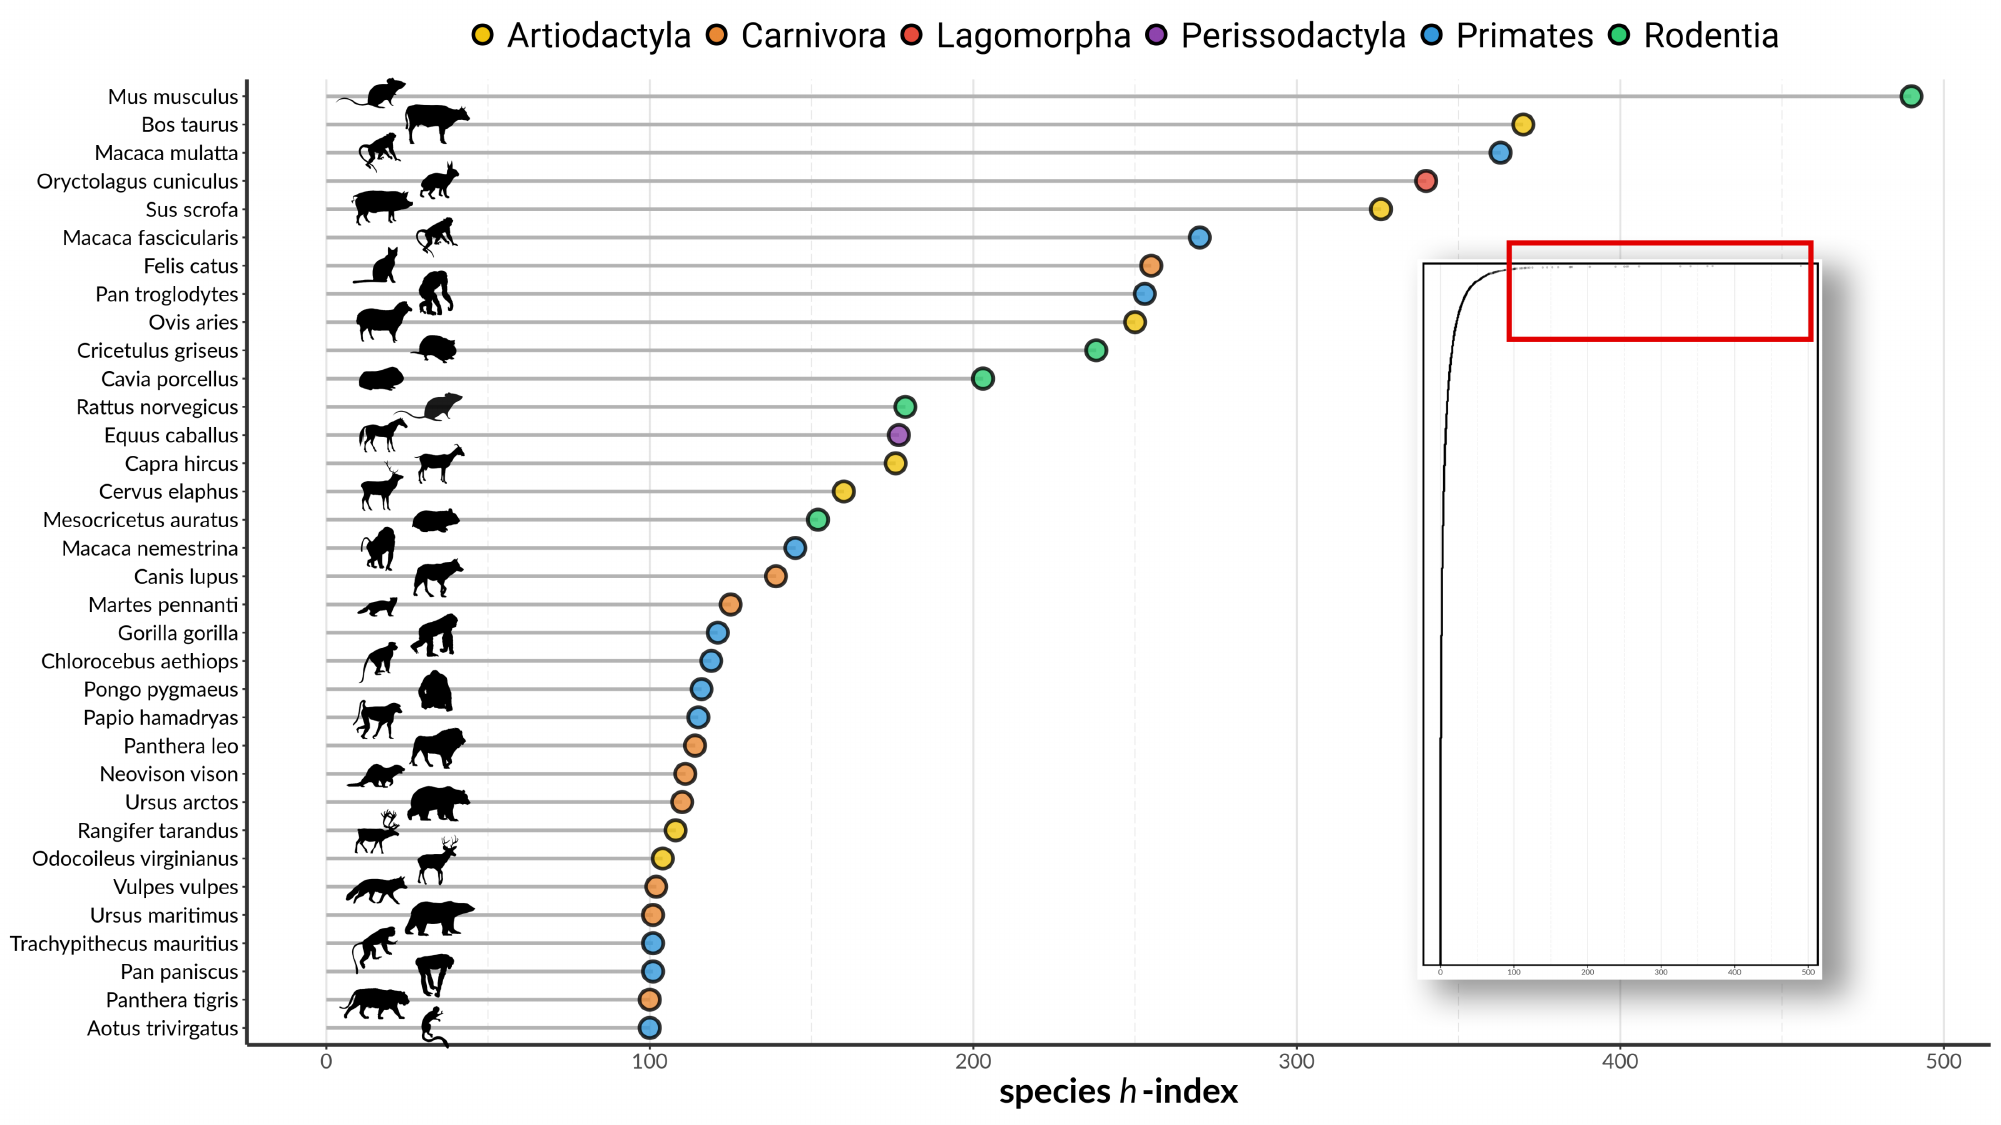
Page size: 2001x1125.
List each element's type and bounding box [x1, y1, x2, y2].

list [0, 0, 2000, 1125]
